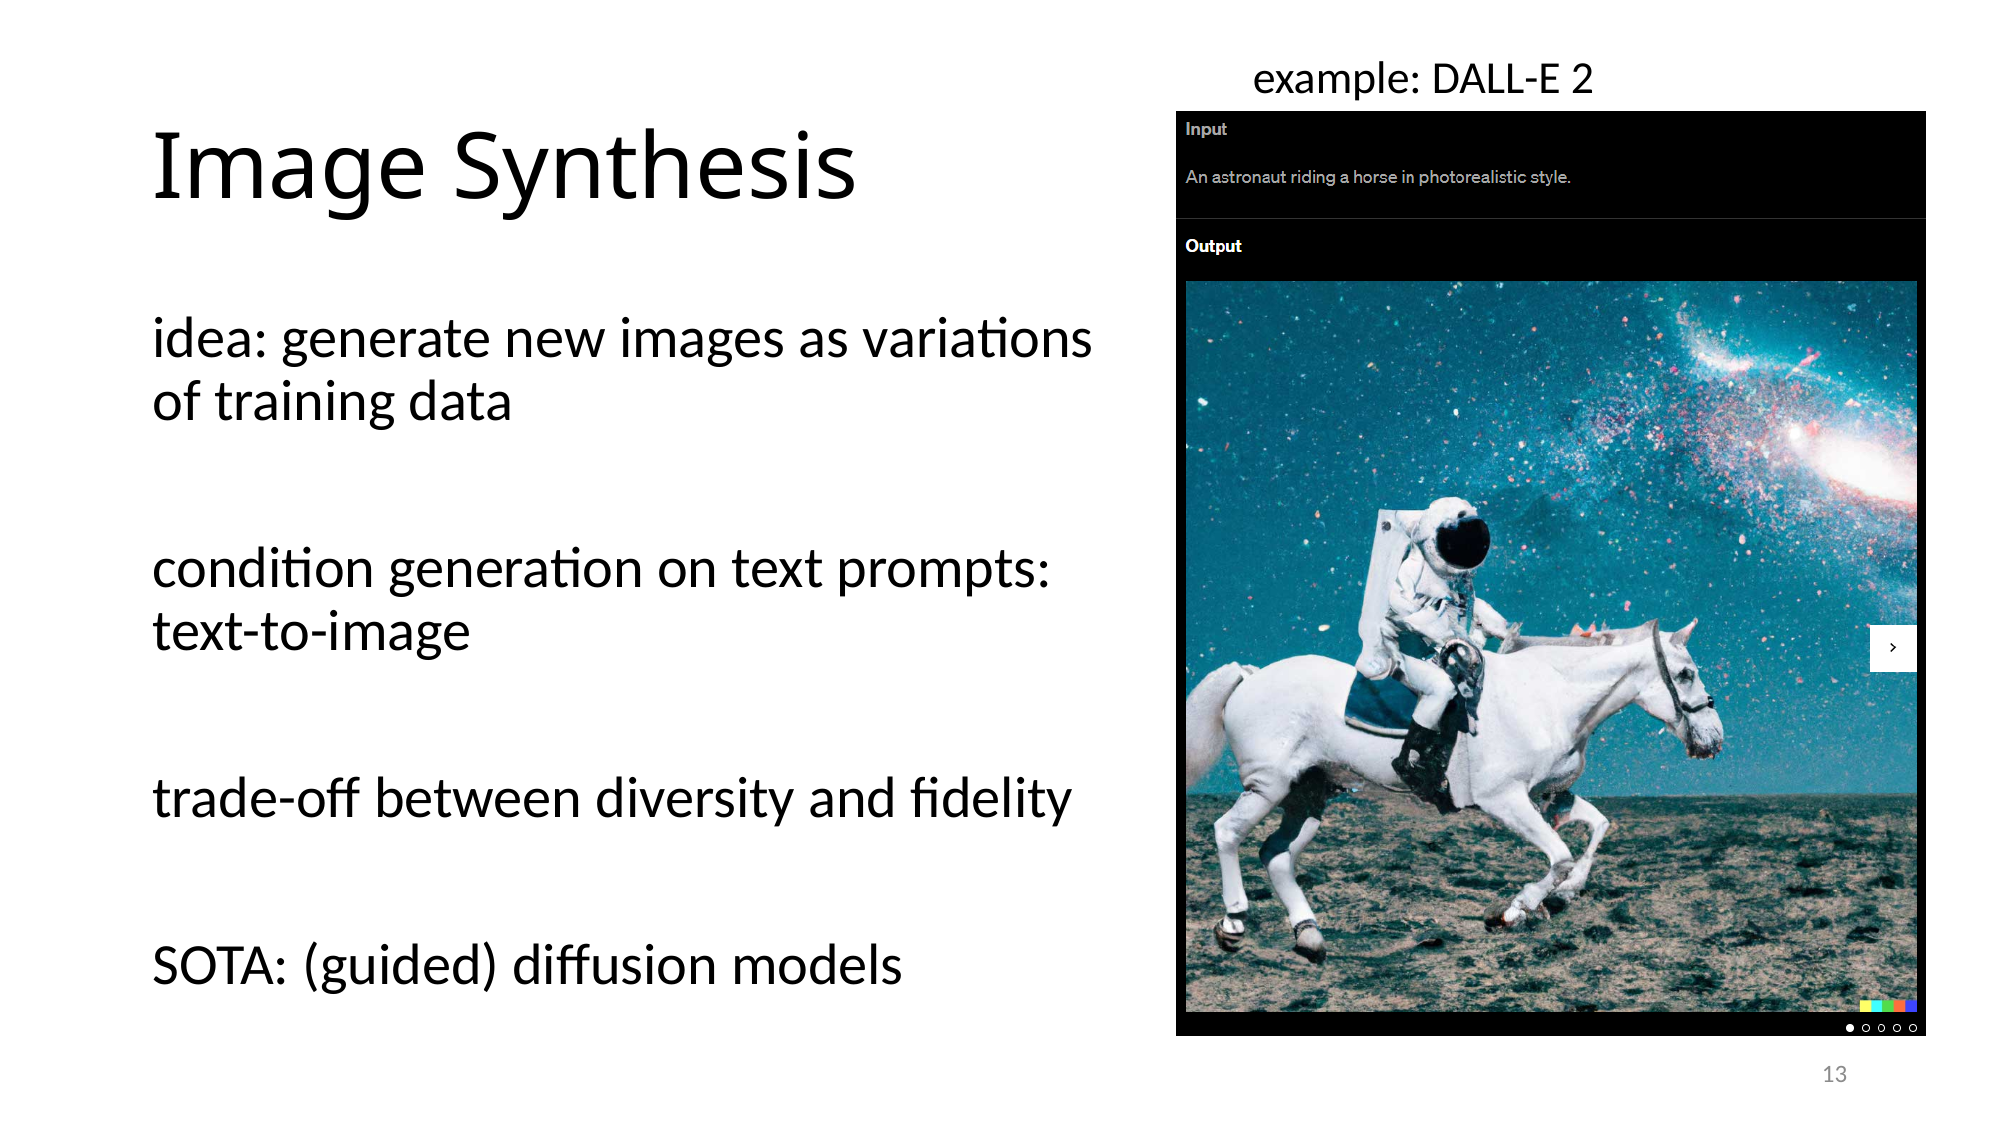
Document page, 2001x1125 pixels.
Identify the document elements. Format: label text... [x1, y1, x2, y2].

slide_number 13 [1412, 1042, 1863, 1103]
text_box example: DALL-E 2 [1238, 40, 1639, 110]
picture [1176, 111, 1926, 1036]
title Image Synthesis [137, 59, 1863, 278]
list idea: generate new images as variations of training data condition generation on text prompts: text-to-image trade-off between diversity and fidelity SOTA: (guided) diffusion models [137, 299, 1114, 1014]
